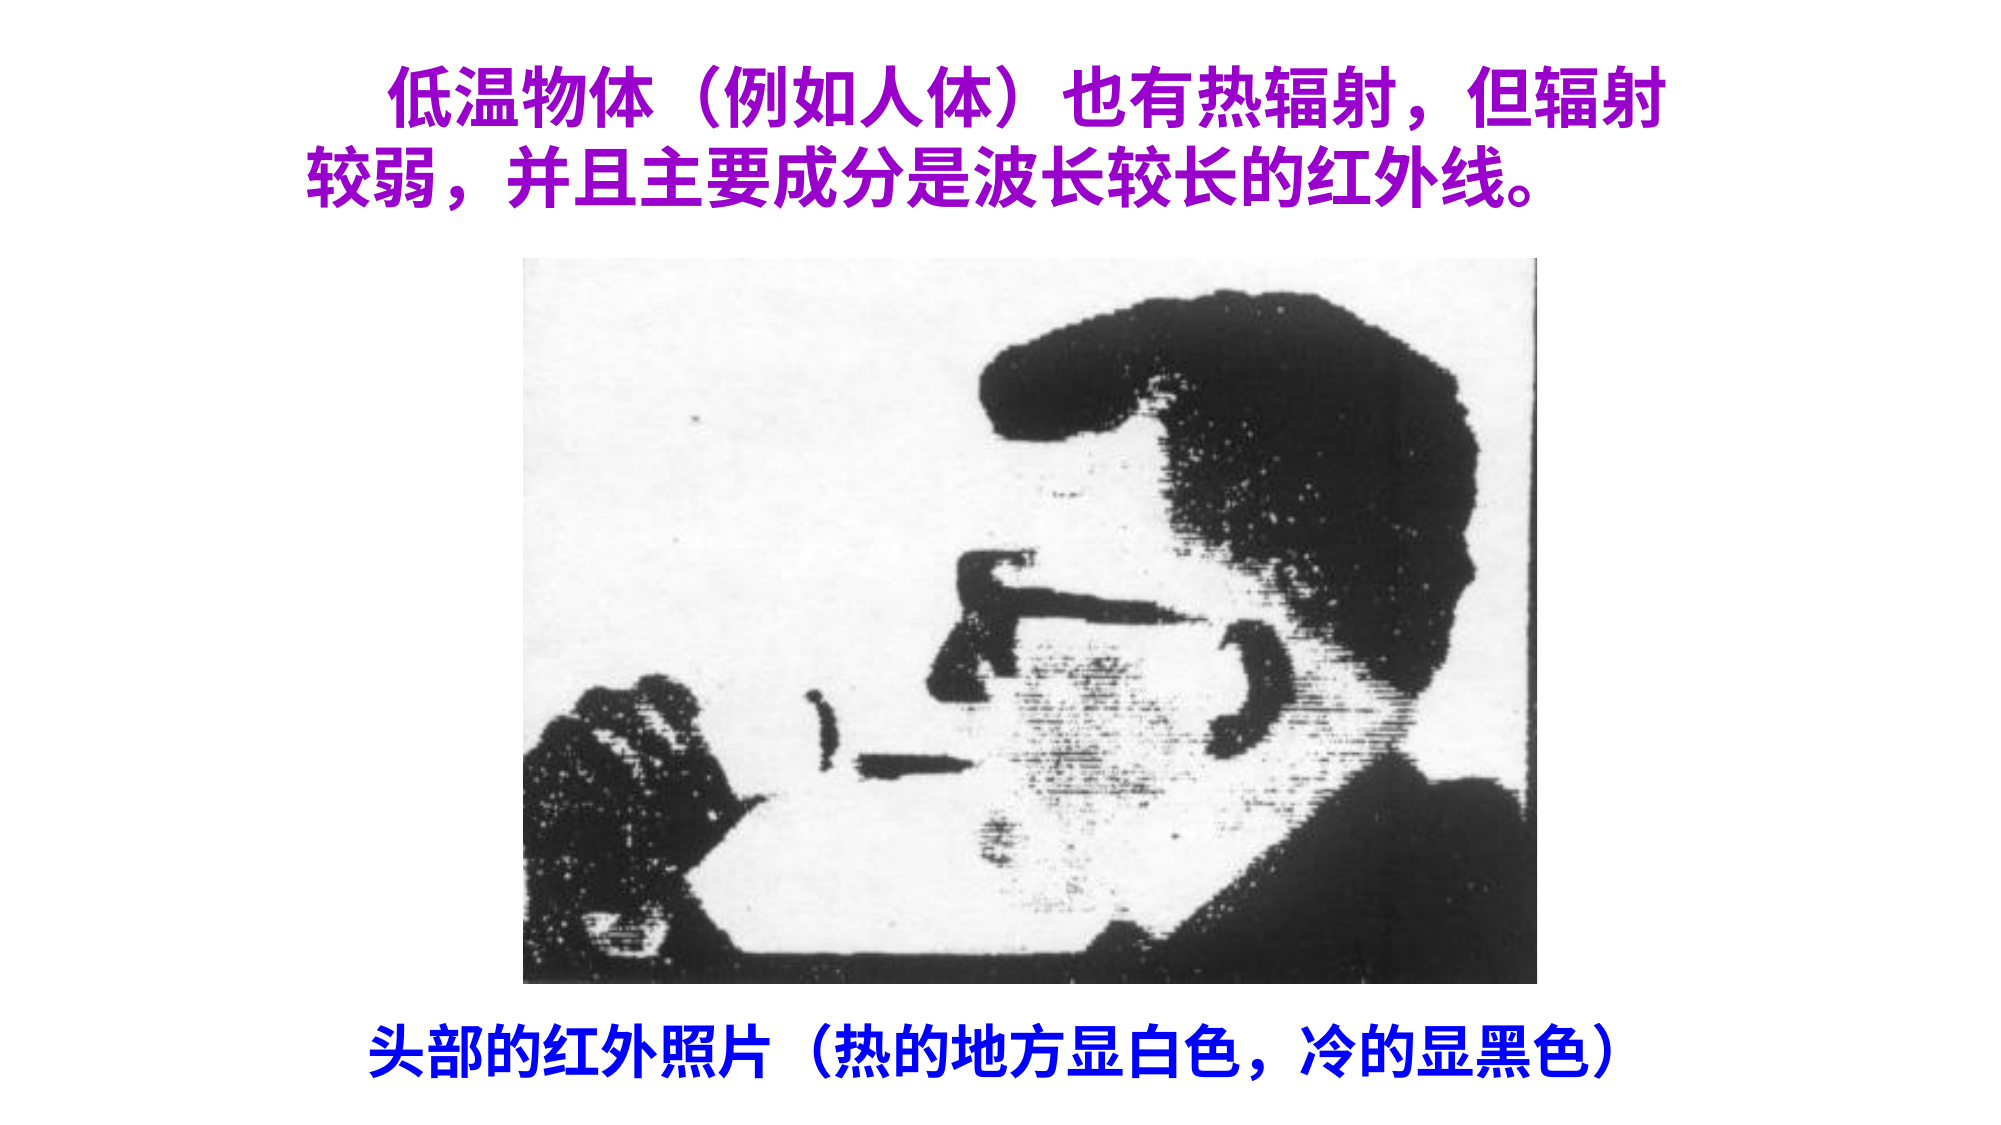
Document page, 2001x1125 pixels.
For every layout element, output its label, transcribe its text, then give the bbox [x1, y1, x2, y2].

text_box [461, 973, 1640, 1059]
picture [522, 258, 1538, 985]
text_box 低温物体（例如人体）也有热辐射，但辐射较弱，并且主要成分是波长较长的红外线。 [290, 48, 1683, 223]
text_box 头部的红外照片（热的地方显白色，冷的显黑色） [353, 1007, 1713, 1092]
